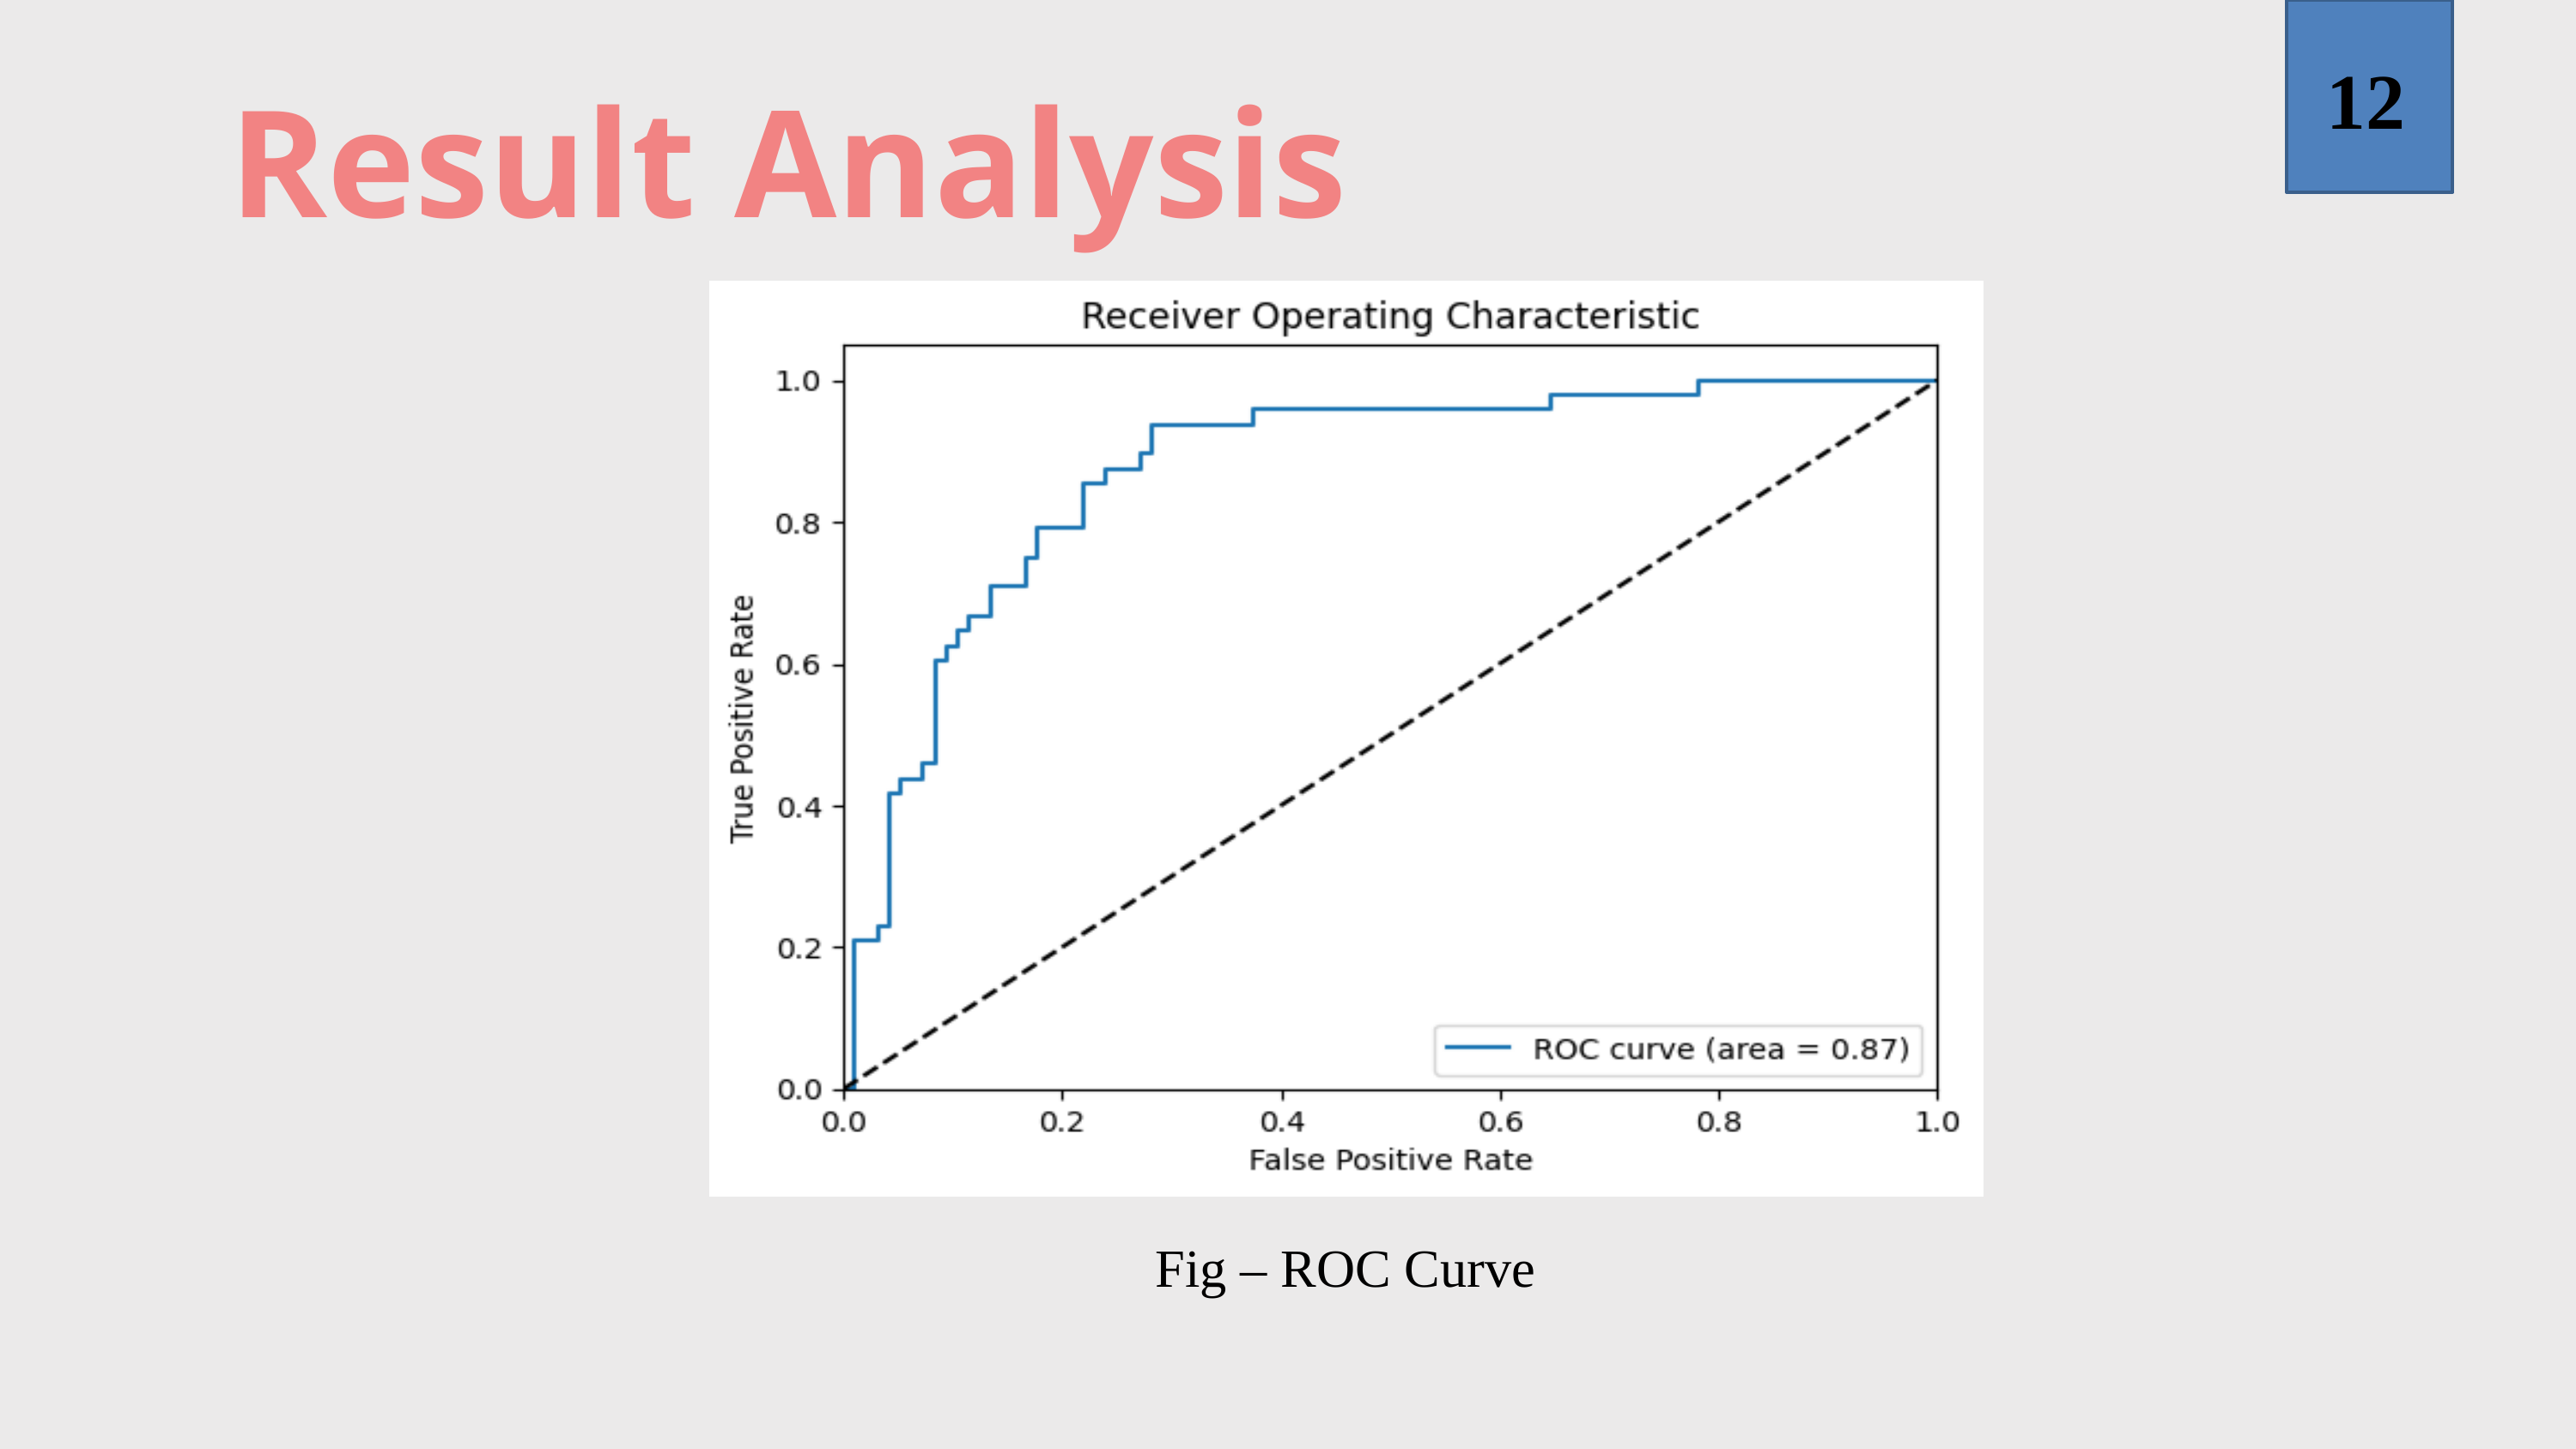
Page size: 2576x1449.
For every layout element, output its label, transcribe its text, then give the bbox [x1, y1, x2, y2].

picture [708, 281, 1984, 1197]
text_box 12 [2314, 44, 2453, 152]
text_box Result Analysis [229, 49, 1510, 248]
text_box [2285, 0, 2454, 194]
text_box Fig – ROC Curve [1143, 1227, 1550, 1304]
